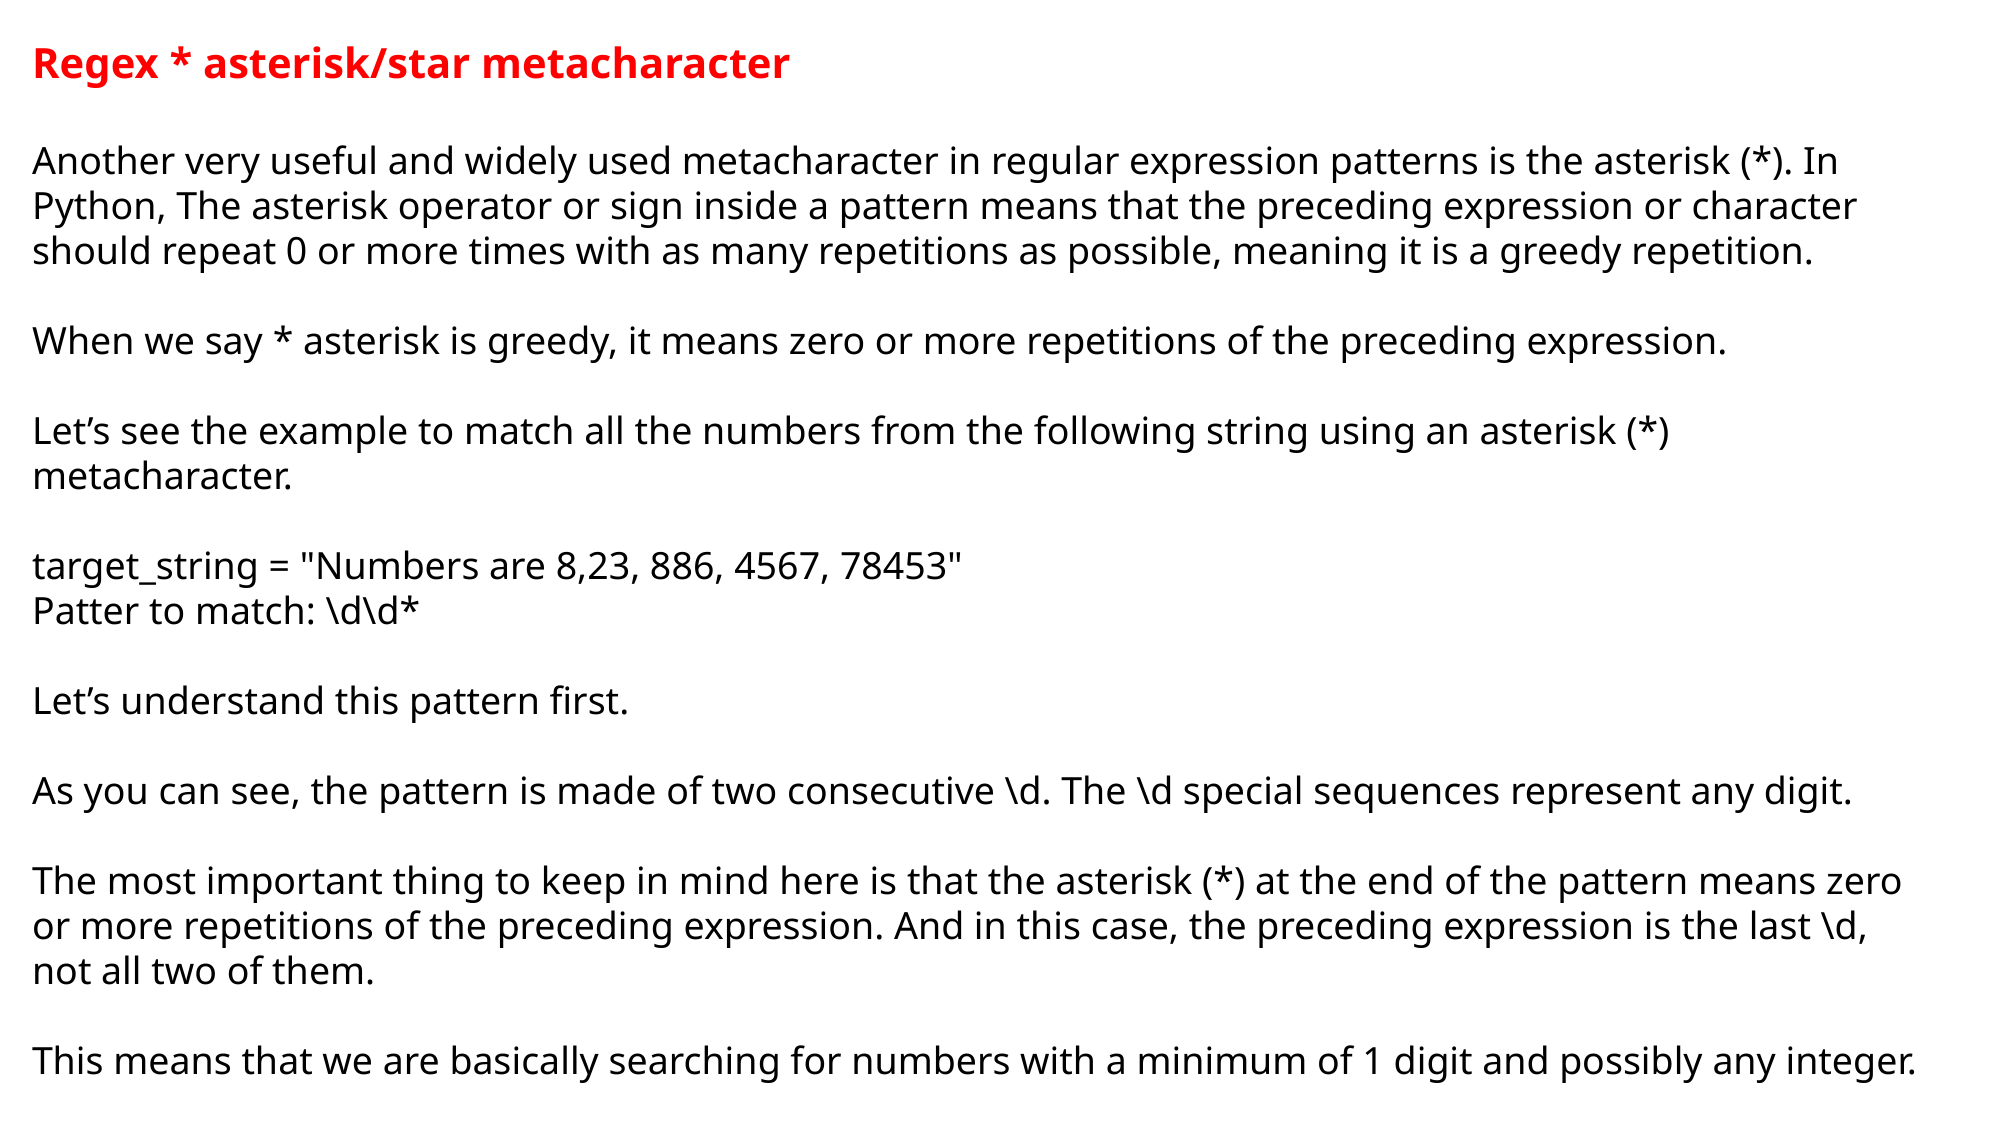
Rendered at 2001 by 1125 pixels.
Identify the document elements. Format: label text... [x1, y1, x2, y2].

text_box Regex * asterisk/star metacharacter Another very useful and widely used metacharacter in regular expression patterns is the asterisk (*). In Python, The asterisk operator or sign inside a pattern means that the preceding expression or character should repeat 0 or more times with as many repetitions as possible, meaning it is a greedy repetition. When we say * asterisk is greedy, it means zero or more repetitions of the preceding expression. Let’s see the example to match all the numbers from the following string using an asterisk (*) metacharacter. target_string = "Numbers are 8,23, 886, 4567, 78453" Patter to match: \d\d* Let’s understand this pattern first. As you can see, the pattern is made of two consecutive \d. The \d special sequences represent any digit. The most important thing to keep in mind here is that the asterisk (*) at the end of the pattern means zero or more repetitions of the preceding expression. And in this case, the preceding expression is the last \d, not all two of them. This means that we are basically searching for numbers with a minimum of 1 digit and possibly any integer. [17, 29, 1942, 1125]
